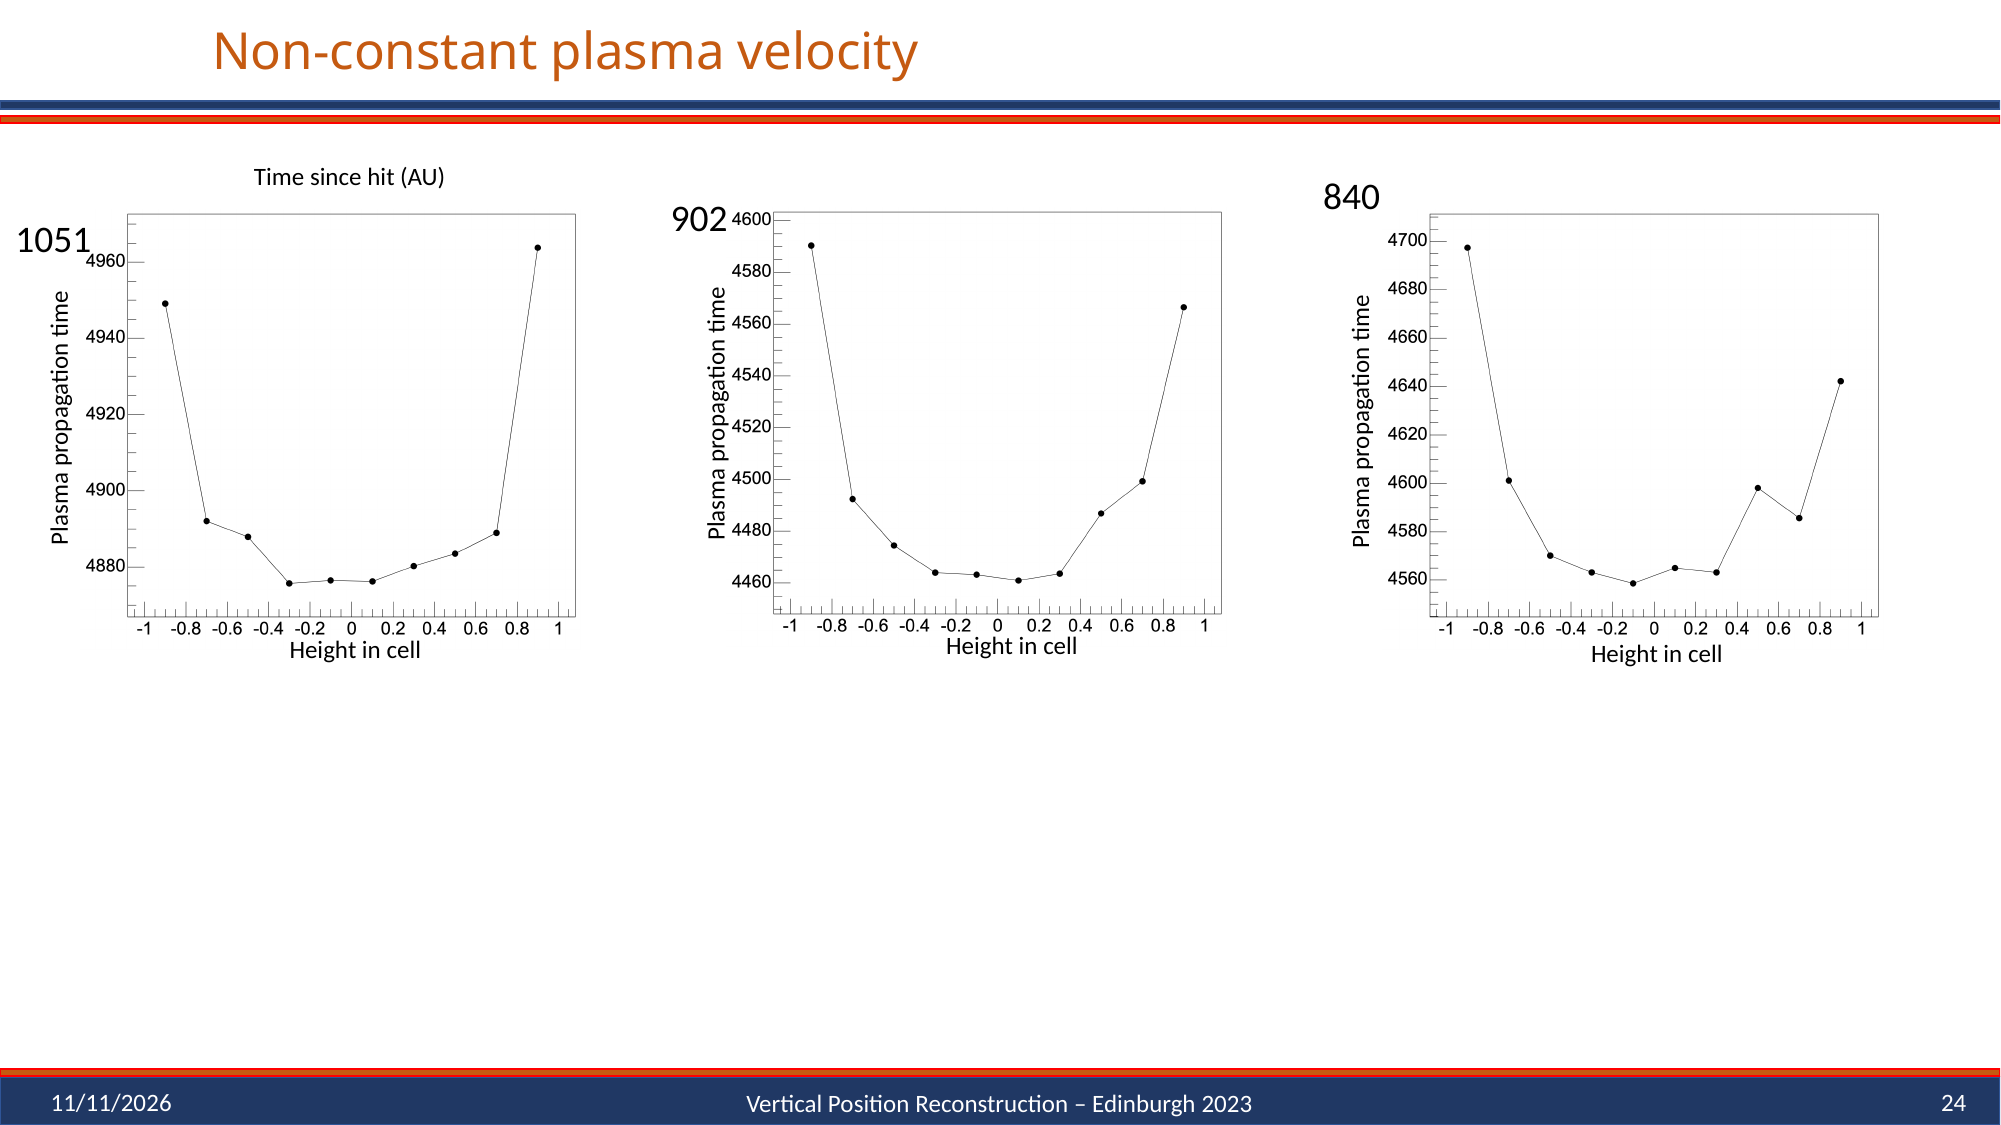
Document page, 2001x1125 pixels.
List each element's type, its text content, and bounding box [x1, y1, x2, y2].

text_box Plasma propagation time [1336, 279, 1382, 564]
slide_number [35, 1071, 486, 1125]
text_box Plasma propagation time [692, 271, 725, 556]
text_box 902 [655, 186, 743, 247]
text_box Height in cell [1576, 650, 1744, 675]
text_box Plasma propagation time [35, 275, 80, 560]
text_box Height in cell [931, 647, 1099, 667]
picture [80, 209, 581, 650]
text_box Time since hit (AU) [239, 153, 461, 198]
picture [1382, 209, 1884, 650]
title Non-constant plasma velocity [197, 17, 1907, 89]
slide_number 24 [1531, 1071, 1982, 1125]
picture [725, 207, 1227, 647]
footer Vertical Position Reconstruction – Edinburgh 2023 [662, 1072, 1338, 1125]
text_box 1051 [0, 207, 107, 268]
text_box 840 [1308, 164, 1396, 225]
text_box Height in cell [274, 650, 443, 672]
